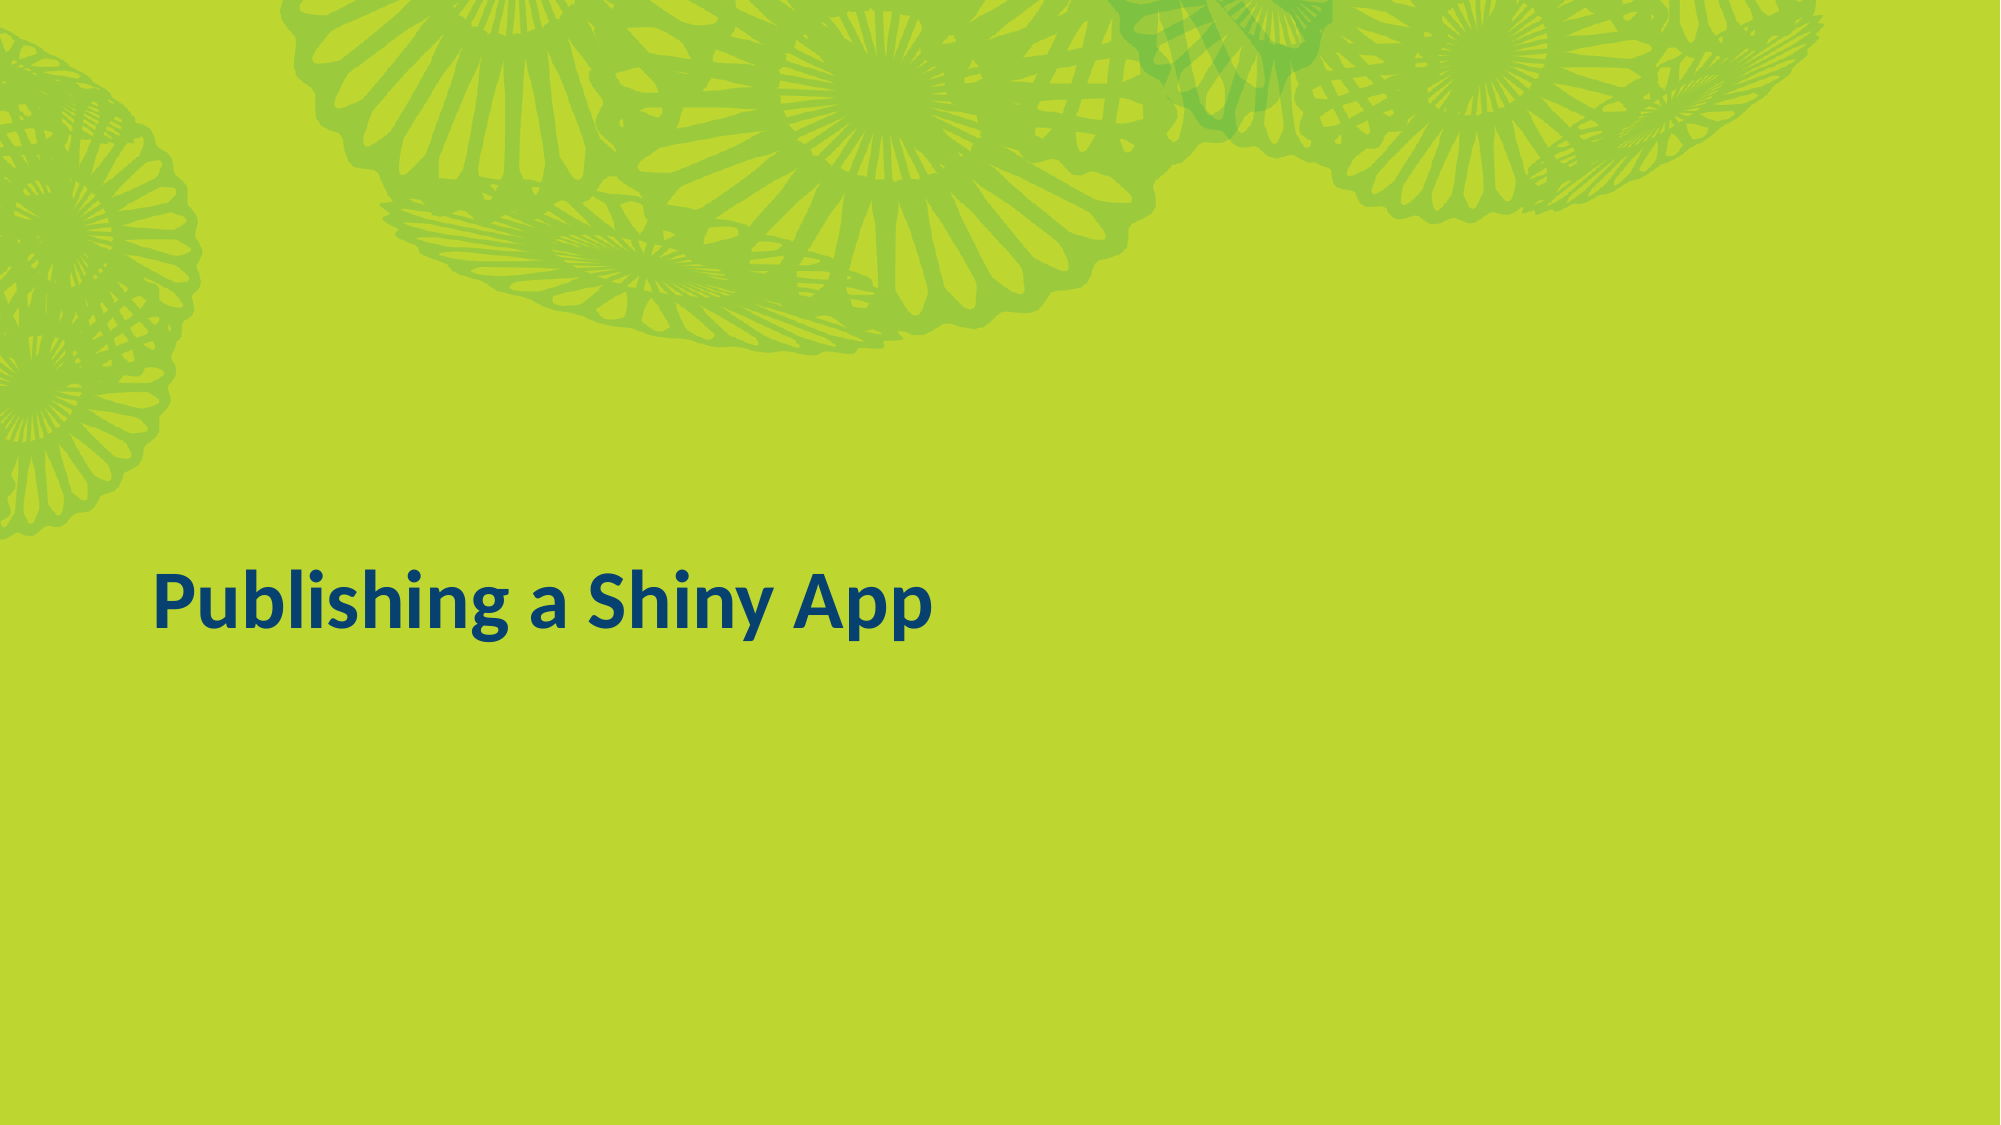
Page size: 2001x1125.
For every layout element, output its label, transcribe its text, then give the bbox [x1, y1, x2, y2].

picture [0, 0, 2000, 1125]
title Publishing a Shiny App [137, 518, 2000, 684]
